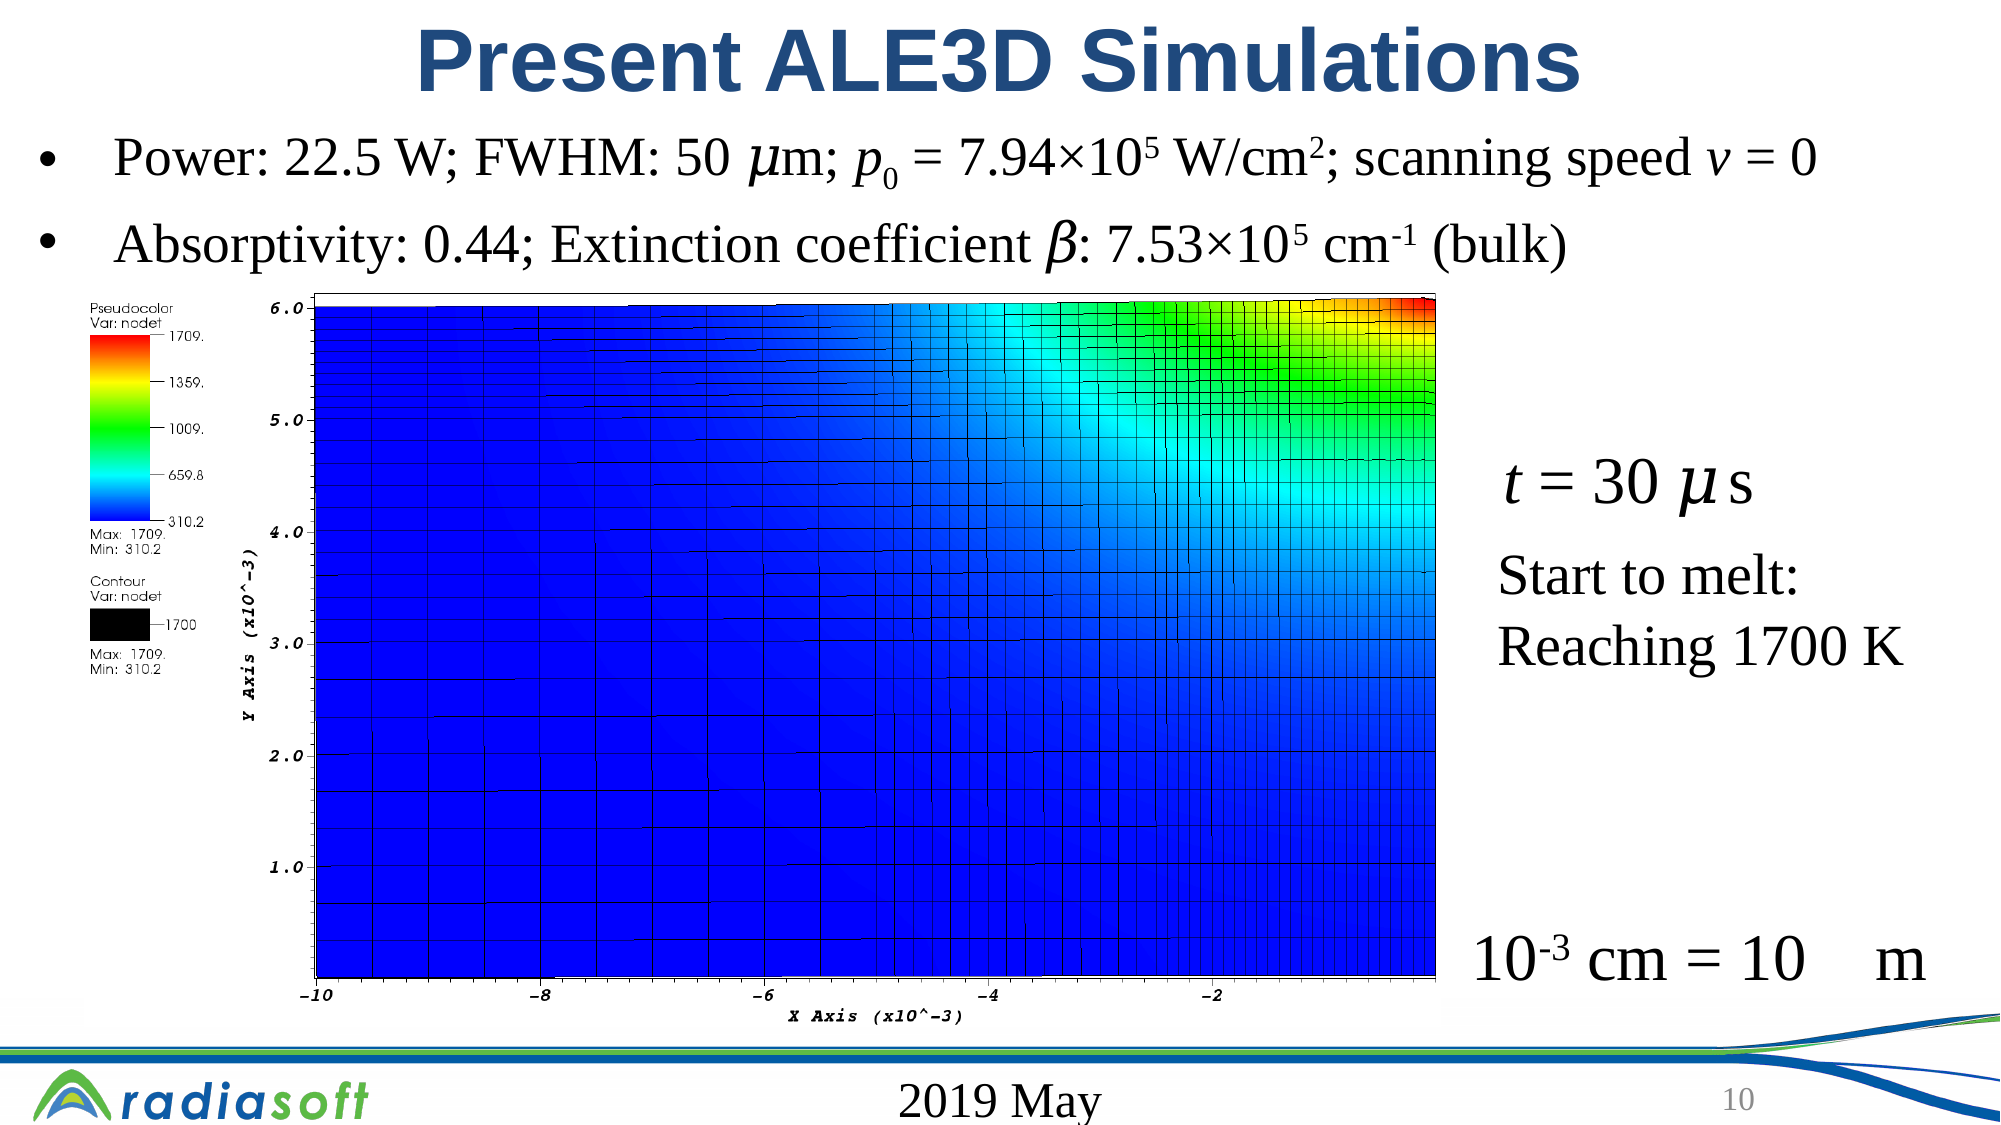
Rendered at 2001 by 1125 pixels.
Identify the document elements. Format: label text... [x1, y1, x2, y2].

text_box Start to melt: Reaching 1700 K [1482, 529, 1967, 684]
text_box t = 30 𝜇s [1488, 429, 1788, 524]
slide_number 10 [1678, 1067, 1771, 1125]
title Present ALE3D Simulations [0, 0, 2000, 113]
list Power: 22.5 W; FWHM: 50 𝜇m; p0 = 7.94×105 W/cm2; scanning speed v = 0 Absorptivity: 0.44; Extinction coefficient 𝛽: 7.53×105 cm-1 (bulk) [23, 112, 1977, 334]
text_box 10-3 cm = 10 𝜇m [1456, 906, 1960, 1002]
picture [0, 289, 2000, 1125]
